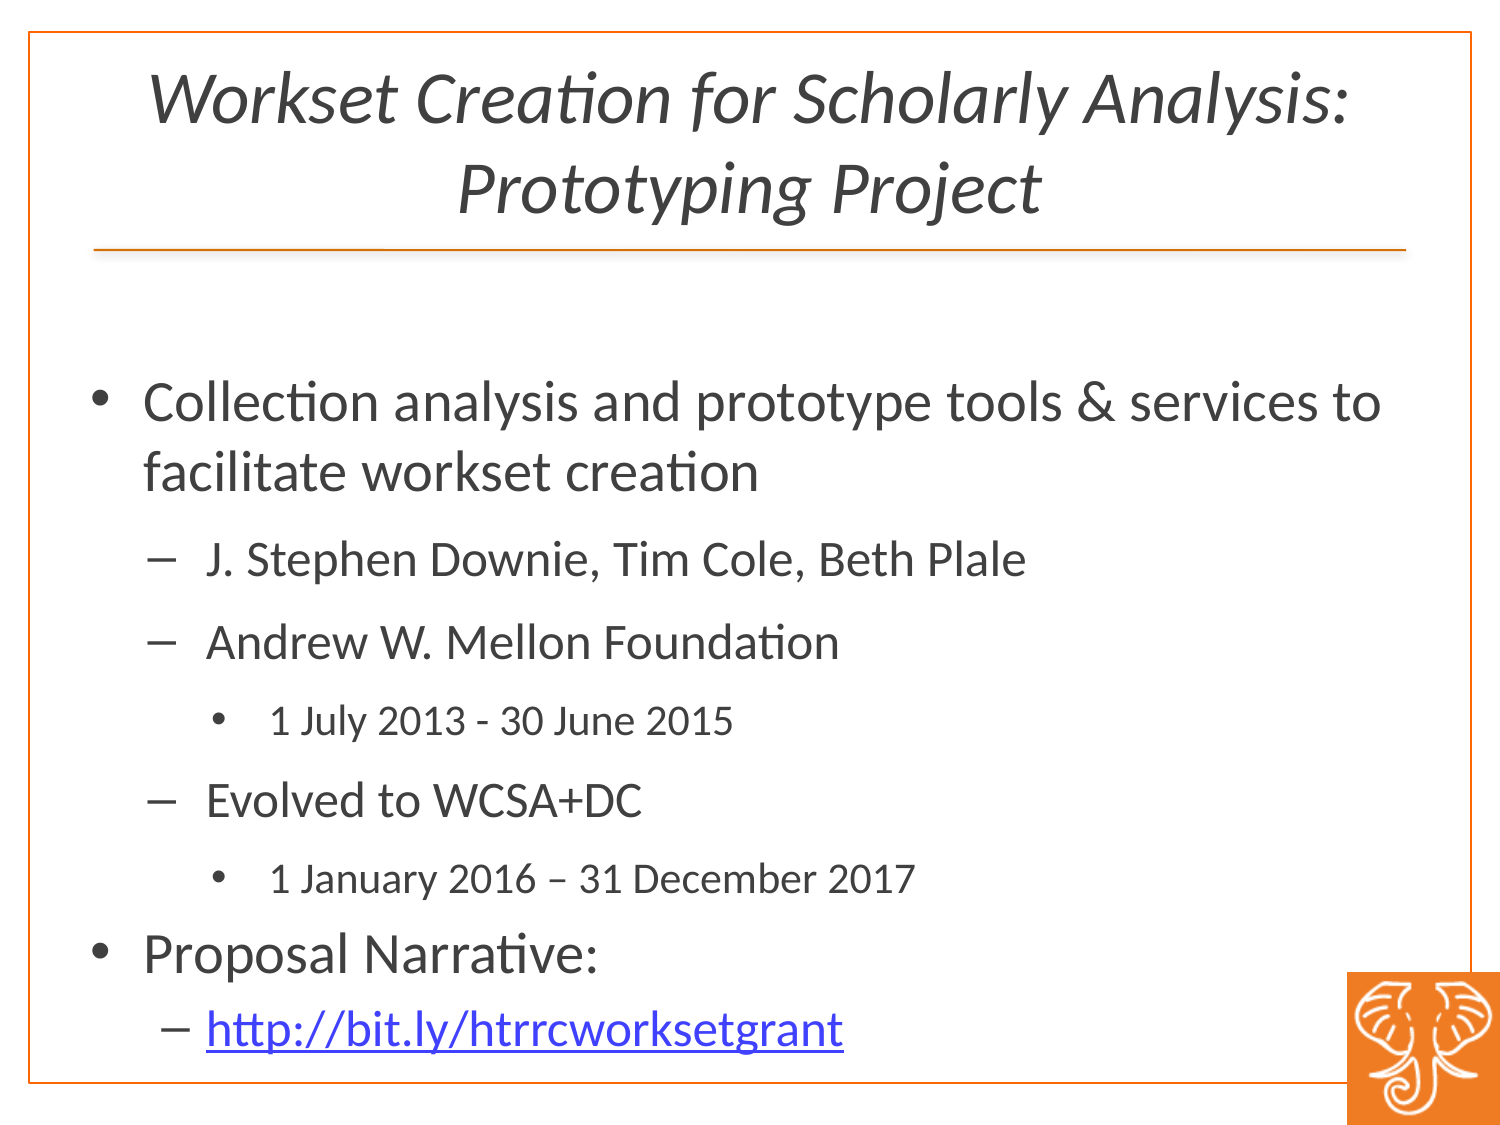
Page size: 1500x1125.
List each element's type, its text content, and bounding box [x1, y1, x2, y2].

title Workset Creation for Scholarly Analysis: Prototyping Project [75, 45, 1425, 233]
list Collection analysis and prototype tools & services to facilitate workset creation J. Stephen Downie, Tim Cole, Beth Plale Andrew W. Mellon Foundation 1 July 2013 - 30 June 2015 Evolved to WCSA+DC 1 January 2016 – 31 December 2017 Proposal Narrative: http://bit.ly/htrrcworksetgrant [75, 262, 1425, 1066]
picture [1347, 972, 1500, 1125]
